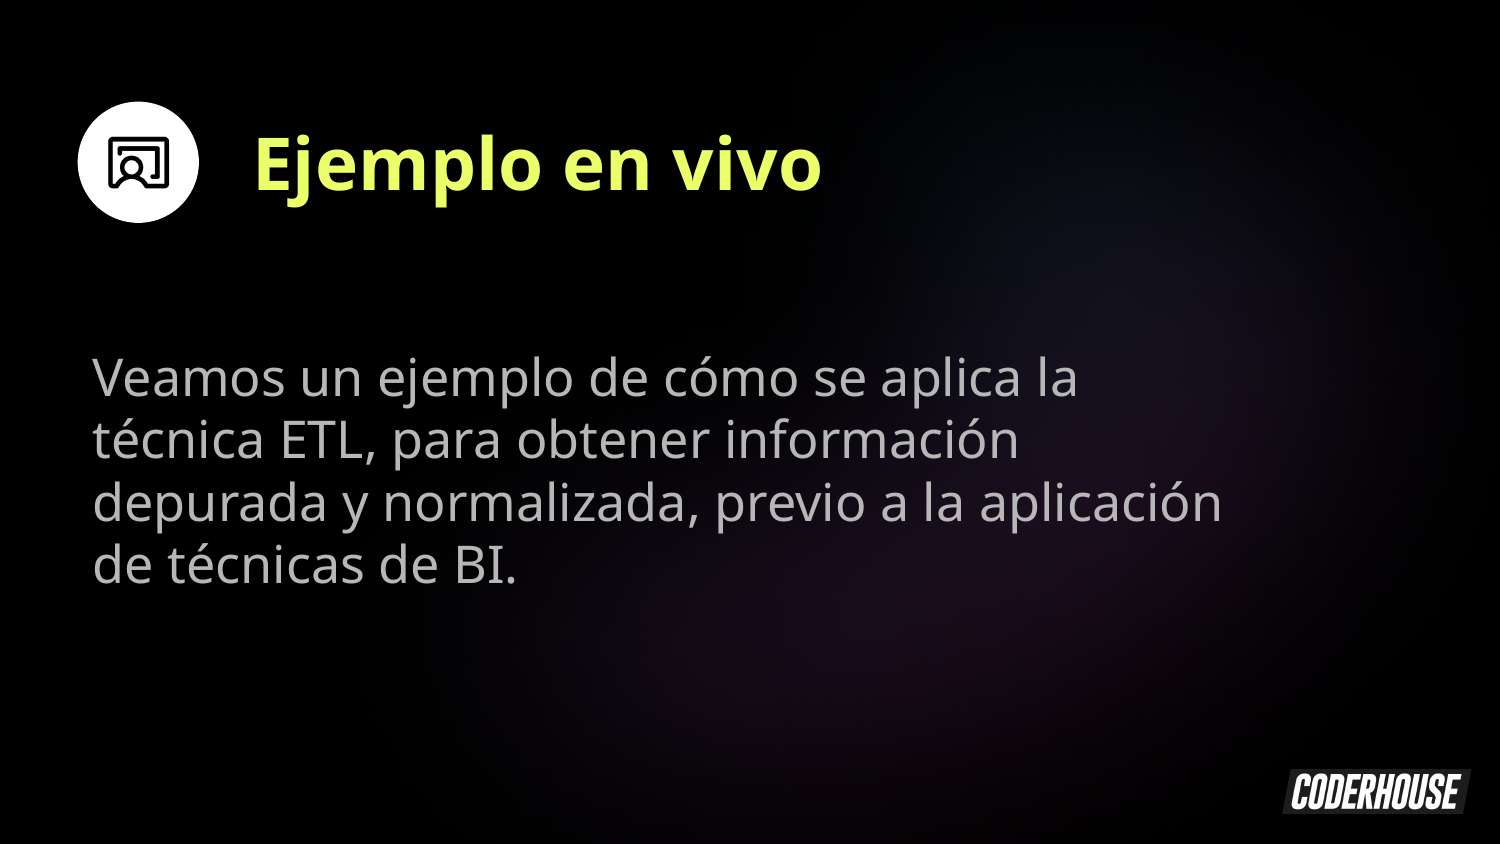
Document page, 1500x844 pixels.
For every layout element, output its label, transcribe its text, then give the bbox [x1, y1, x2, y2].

picture [0, 0, 1500, 844]
text_box Ejemplo en vivo [237, 112, 1414, 222]
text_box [77, 101, 200, 224]
text_box Veamos un ejemplo de cómo se aplica la técnica ETL, para obtener información depurada y normalizada, previo a la aplicación de técnicas de BI. [77, 266, 1254, 610]
